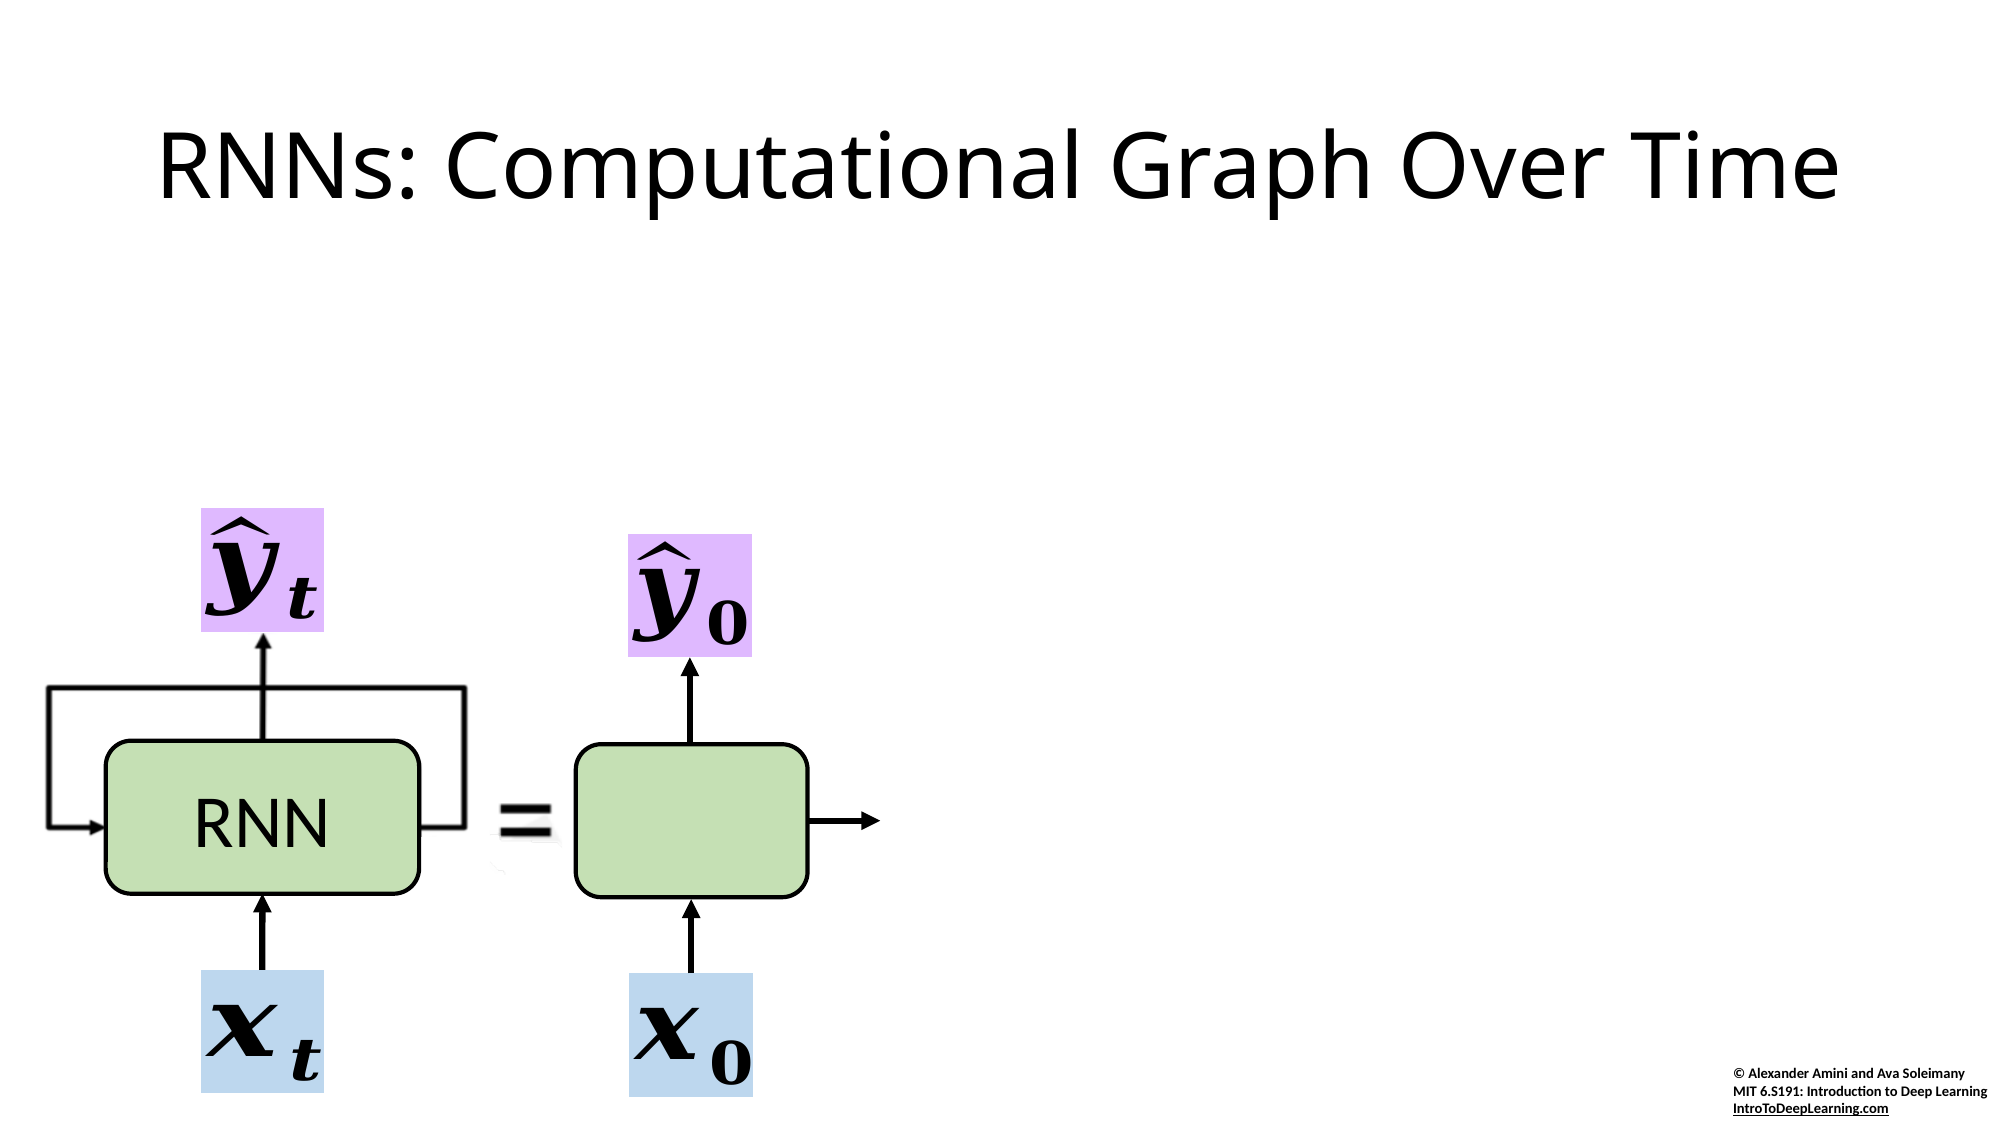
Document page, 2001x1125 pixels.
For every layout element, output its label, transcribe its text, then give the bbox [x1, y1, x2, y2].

picture [489, 750, 563, 875]
picture [31, 632, 481, 837]
title RNNs: Computational Graph Over Time [137, 59, 1863, 278]
text_box [574, 743, 809, 899]
text_box RNN [104, 837, 421, 895]
